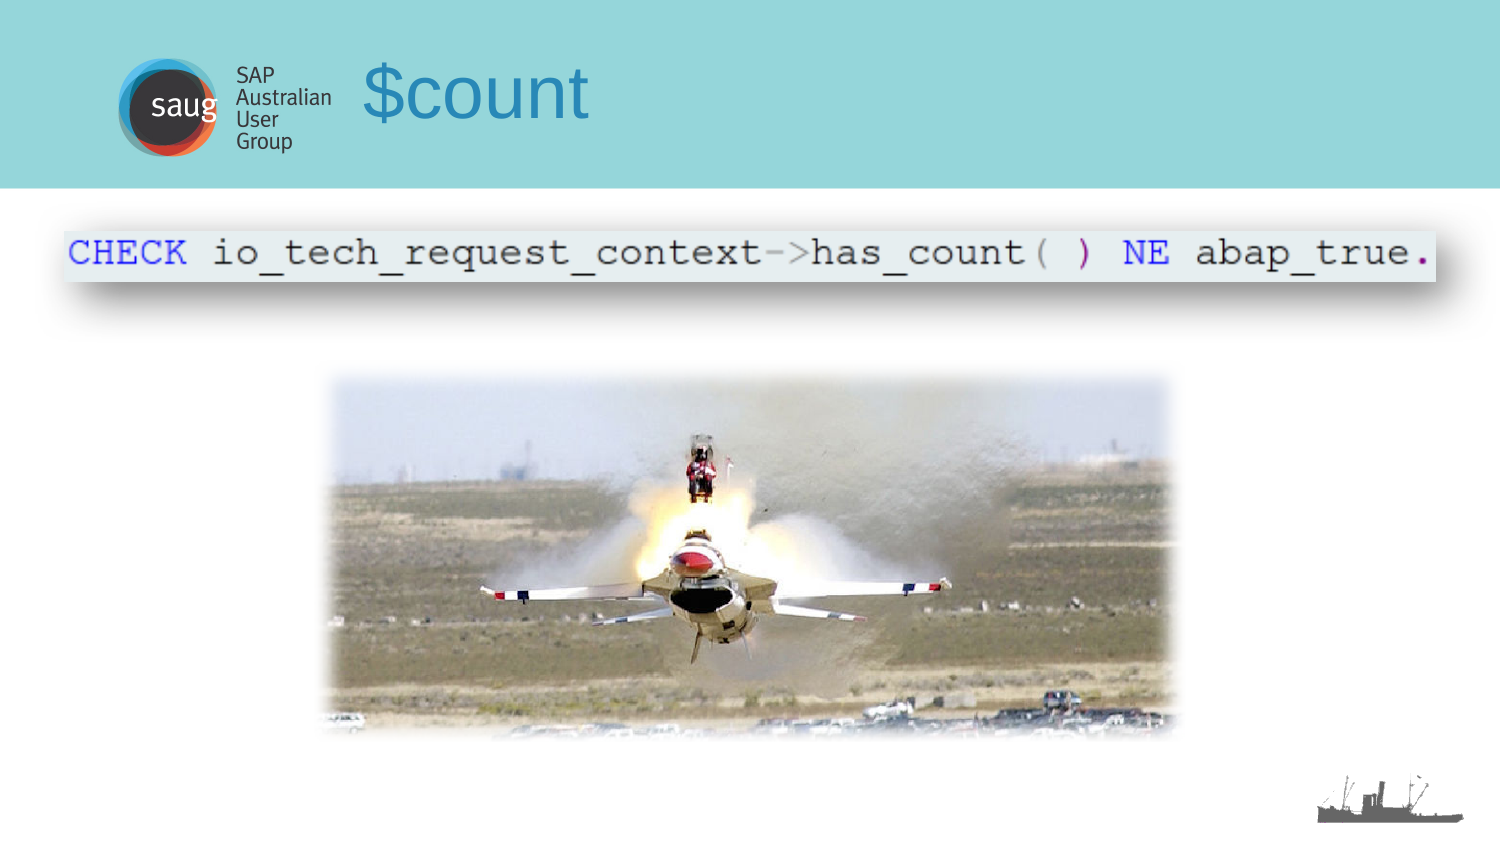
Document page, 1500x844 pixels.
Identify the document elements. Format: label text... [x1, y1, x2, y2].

title $count [348, 0, 1477, 178]
picture [0, 0, 1500, 844]
